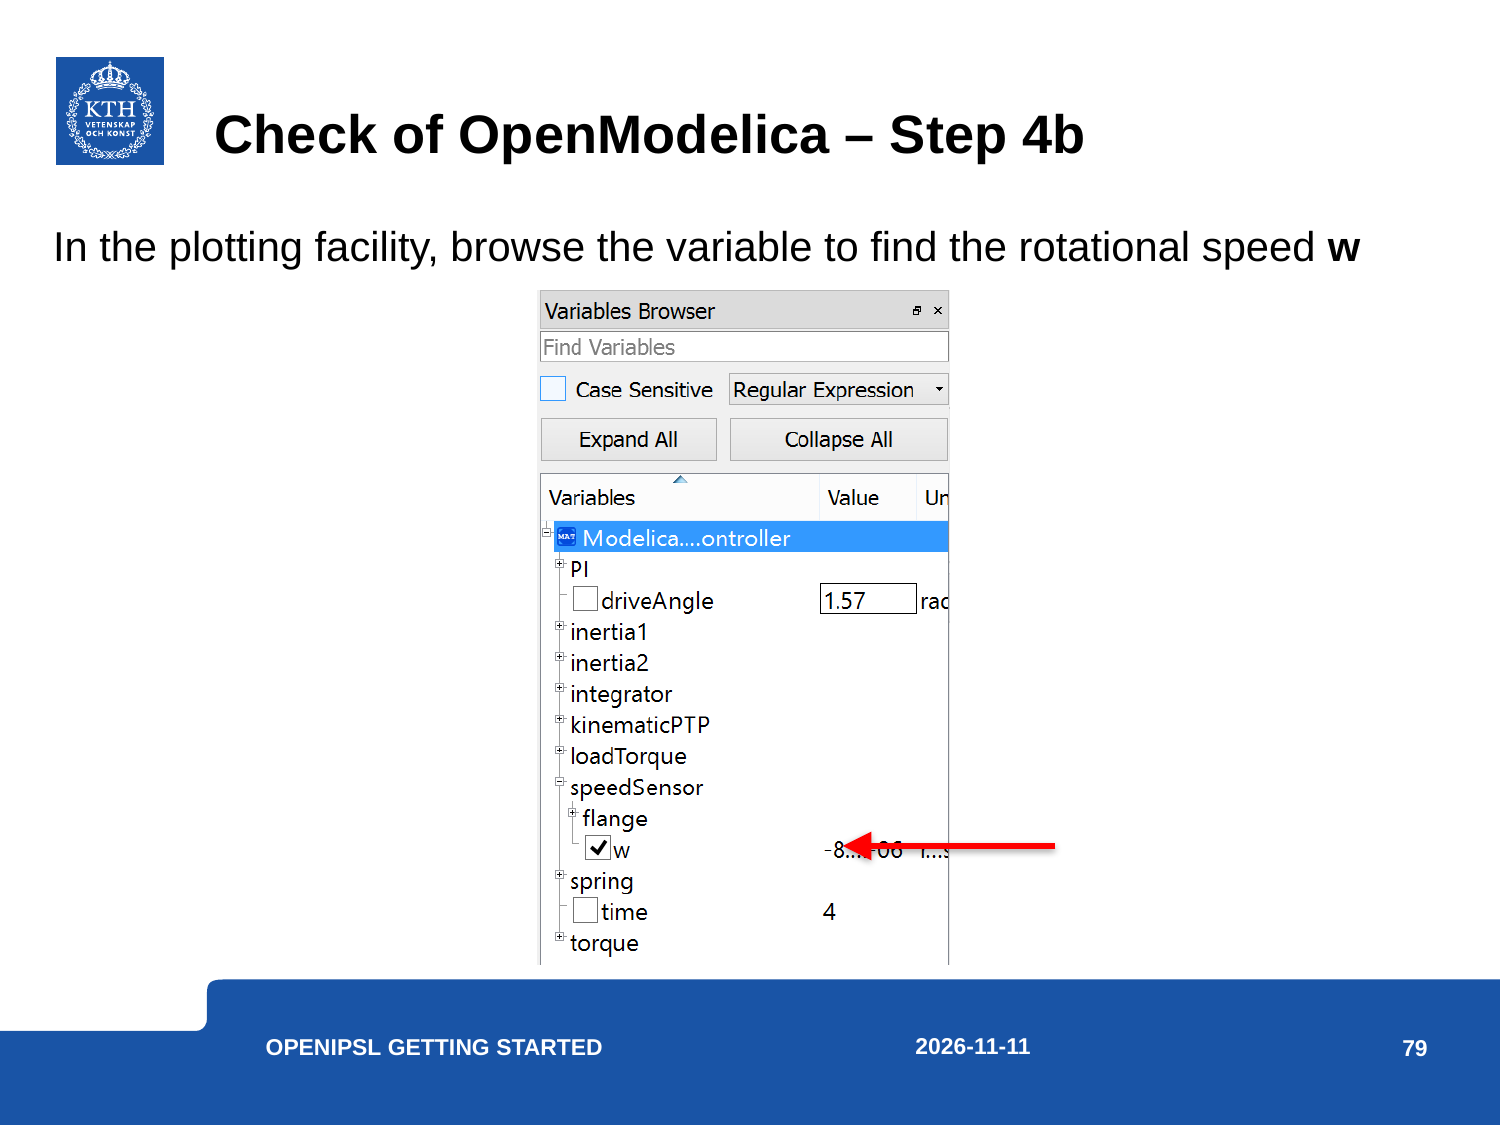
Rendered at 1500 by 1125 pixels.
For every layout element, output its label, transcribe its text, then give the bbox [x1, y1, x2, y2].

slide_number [915, 1031, 1266, 1092]
list In the plotting facility, browse the variable to find the rotational speed w [53, 219, 1447, 929]
slide_number 79 [1340, 1033, 1428, 1094]
title Check of OpenModelica – Step 4b [214, 54, 1447, 165]
footer OpenIPSL Getting Started [265, 1040, 741, 1101]
picture [537, 290, 950, 965]
